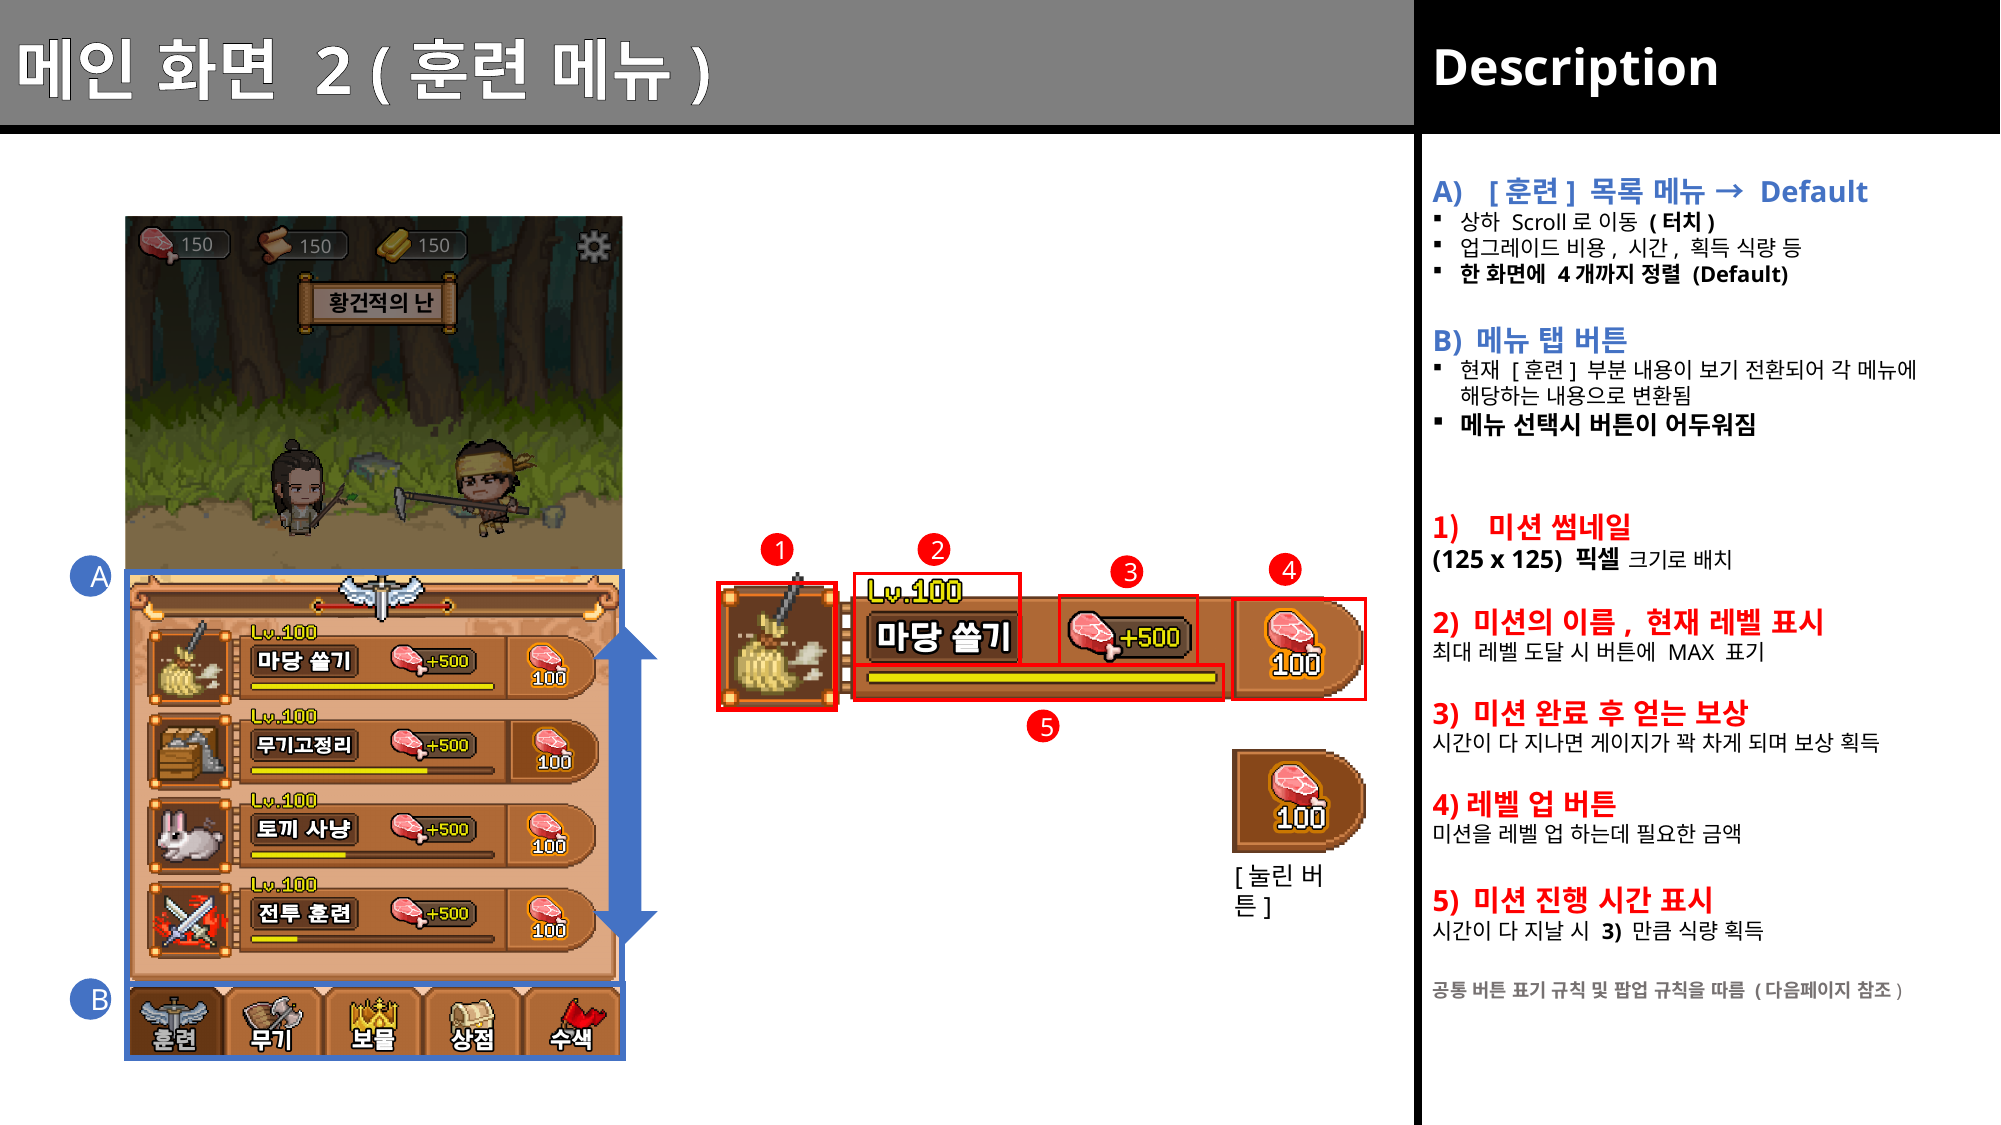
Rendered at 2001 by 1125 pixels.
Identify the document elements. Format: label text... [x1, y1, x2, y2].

text_box [623, 625, 661, 946]
text_box A [68, 554, 113, 598]
picture [718, 572, 1368, 710]
text_box 3 [1109, 554, 1145, 572]
text_box [0, 0, 1414, 125]
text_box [124, 216, 623, 1056]
text_box 2 [916, 531, 952, 567]
text_box [눌린 버튼] [1219, 853, 1369, 928]
picture [1232, 749, 1366, 854]
text_box 4 [1267, 551, 1303, 572]
text_box 5 [1025, 710, 1061, 744]
text_box 메인 화면 2 (훈련 메뉴) [0, 20, 820, 115]
text_box [126, 983, 624, 1059]
text_box B [68, 977, 113, 1021]
text_box [훈련] 목록 메뉴 → Default 상하 Scroll로 이동 (터치) 업그레이드 비용, 시간, 획득 식량 등 한 화면에 4개까지 정렬 (Default) B) 메뉴 탭 버튼 현재 [훈련] 부분 내용이 보기 전환되어 각 메뉴에 해당하는 내용으로 변환됨 메뉴 선택시 버튼이 어두워짐 미션 썸네일 (125 x 125) 픽셀 크기로 배치 2) 미션의 이름, 현재 레벨 표시 최대 레벨 도달 시 버튼에 MAX 표기 3) 미션 완료 후 얻는 보상 시간이 다 지나면 게이지가 꽉 차게 되며 보상 획득 4)레벨 업 버튼 미션을 레벨 업 하는데 필요한 금액 5) 미션 진행 시간 표시 시간이 다 지날 시 3) 만큼 식량 획득 공통 버튼 표기 규칙 및 팝업 규칙을 따름 (다음페이지 참조) [1418, 165, 2000, 1009]
text_box 1 [759, 531, 795, 567]
text_box Description [1418, 0, 2000, 125]
